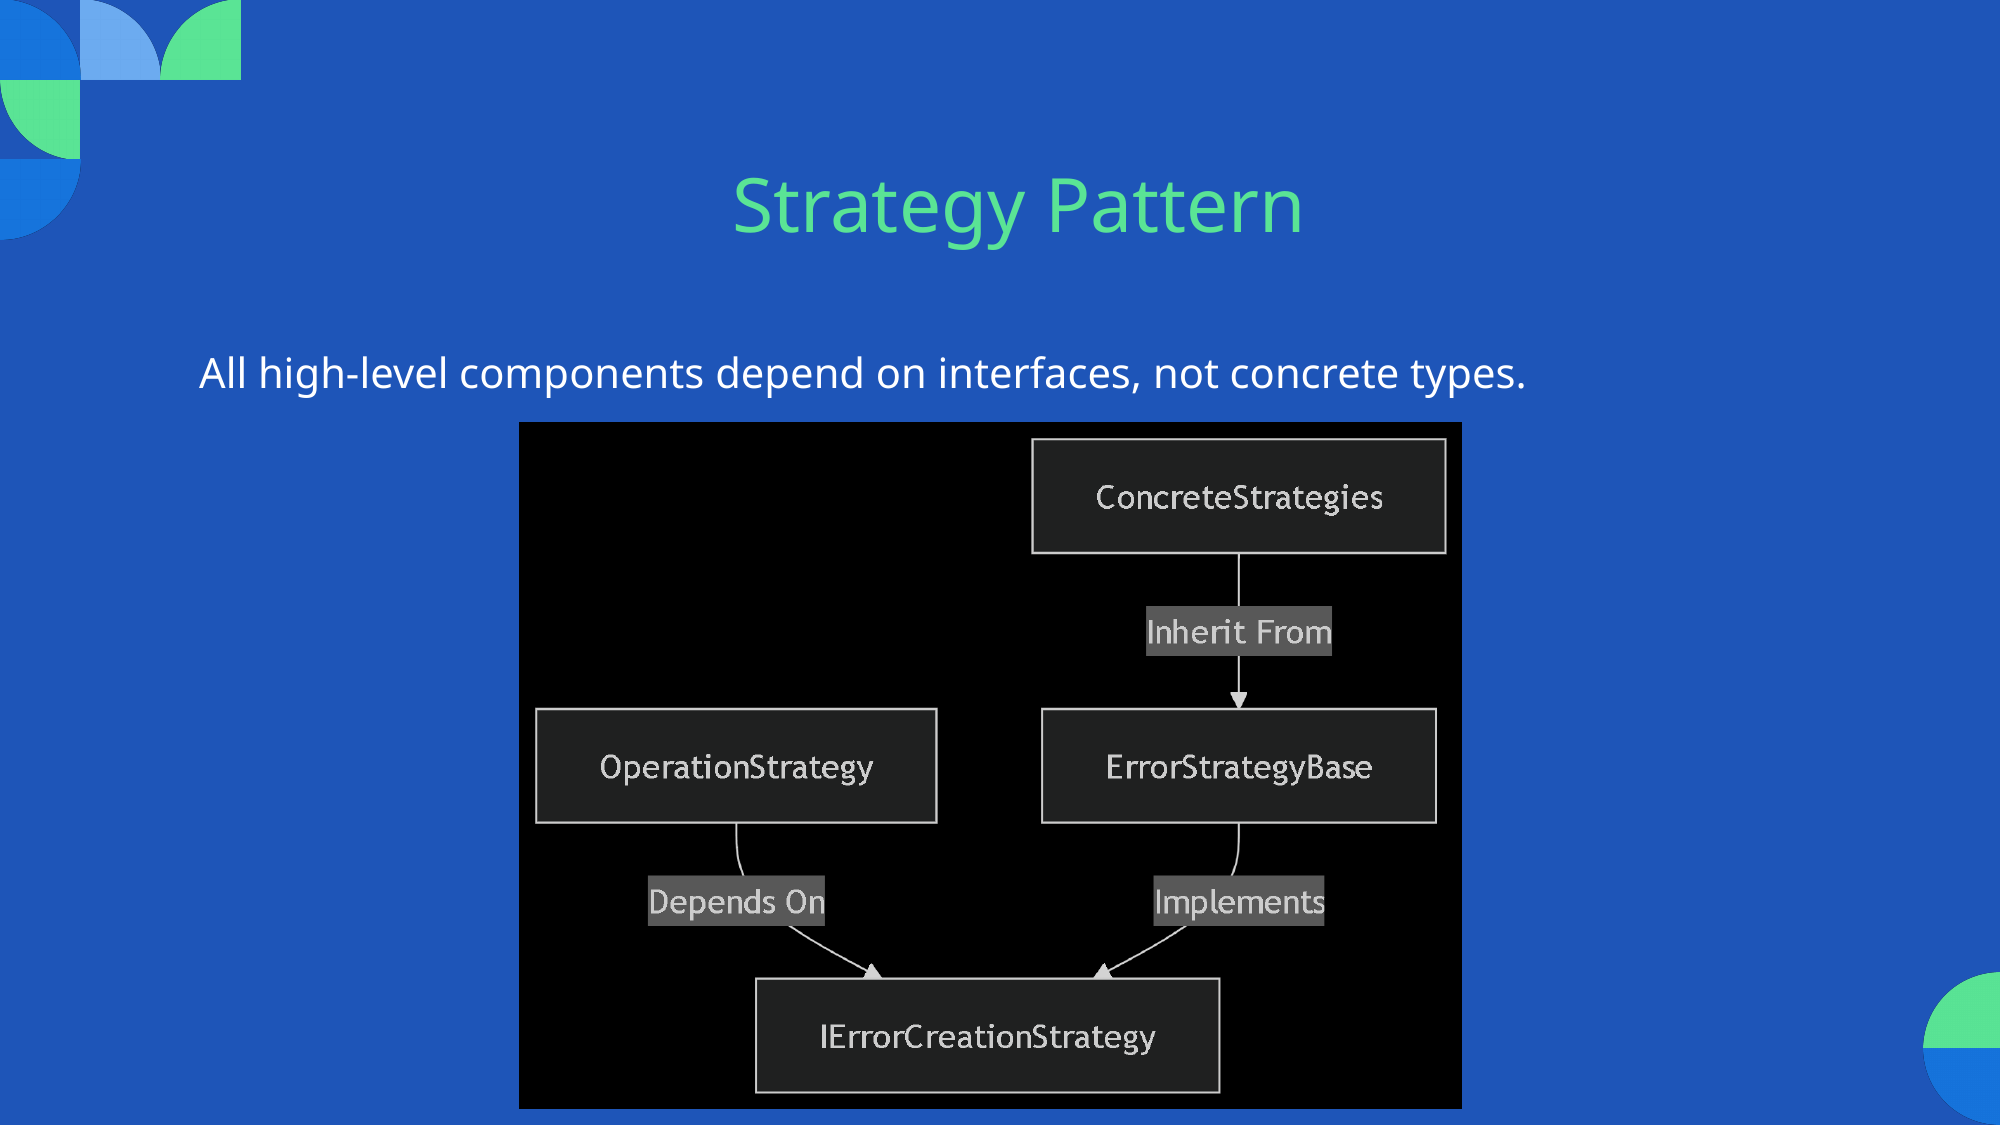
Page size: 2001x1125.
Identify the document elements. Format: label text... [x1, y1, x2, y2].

list All high-level components depend on interfaces, not concrete types. [199, 336, 1870, 456]
picture [1923, 972, 2000, 1125]
title Strategy Pattern [184, 96, 1855, 308]
picture [519, 422, 1462, 1109]
picture [0, 0, 241, 240]
